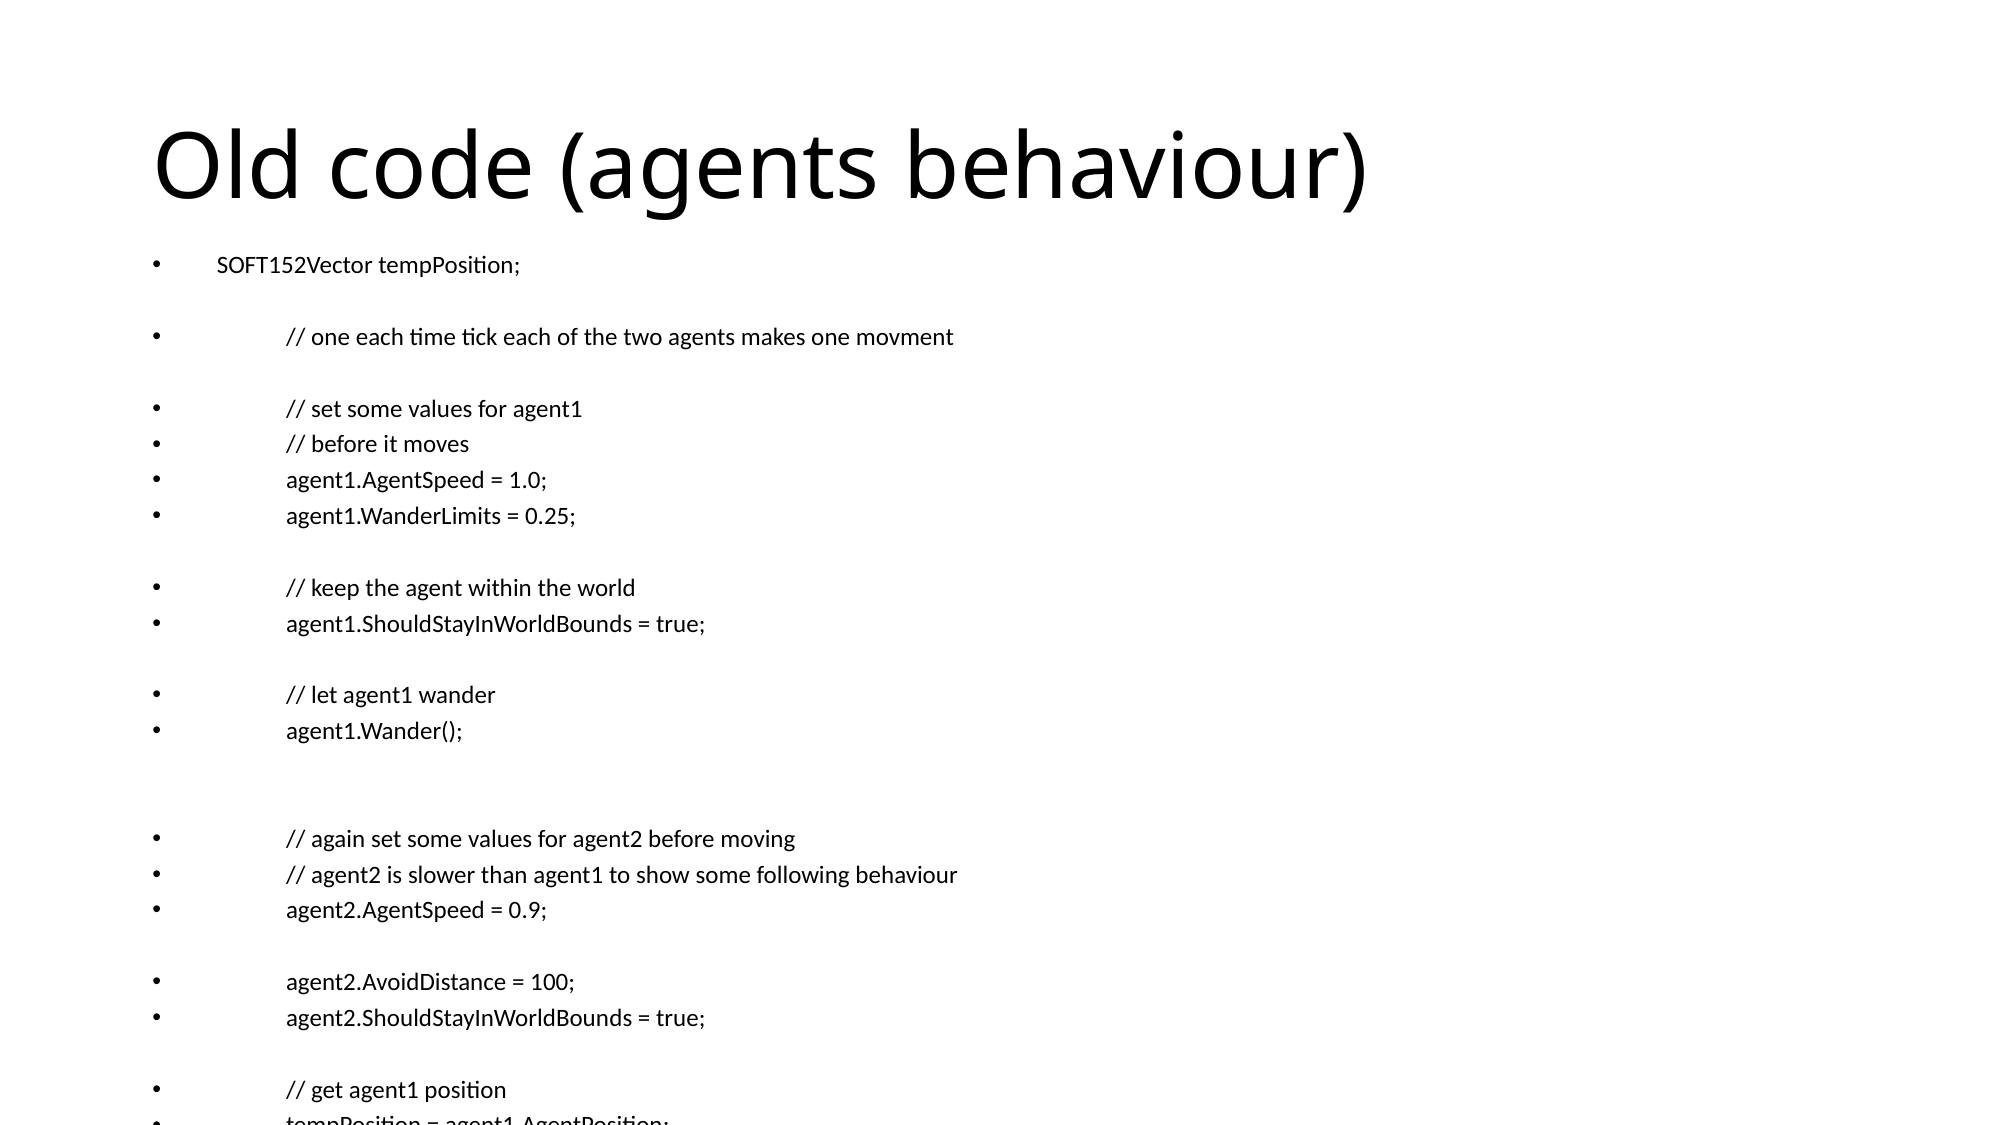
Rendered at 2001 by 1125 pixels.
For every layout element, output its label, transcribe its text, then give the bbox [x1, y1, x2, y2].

title Old code (agents behaviour) [137, 59, 1863, 244]
list SOFT152Vector tempPosition; // one each time tick each of the two agents makes one movment // set some values for agent1 // before it moves agent1.AgentSpeed = 1.0; agent1.WanderLimits = 0.25; // keep the agent within the world agent1.ShouldStayInWorldBounds = true; // let agent1 wander agent1.Wander(); // again set some values for agent2 before moving // agent2 is slower than agent1 to show some following behaviour agent2.AgentSpeed = 0.9; agent2.AvoidDistance = 100; agent2.ShouldStayInWorldBounds = true; // get agent1 position tempPosition = agent1.AgentPosition; // agent2.FleeFrom(tempPosition); agent2.Approach(tempPosition); // or get the agent to approach or flee from the stationary object // agent2.Approach(foodObject); // after making a movement, now draw the agents //DrawAgents(); [137, 244, 1863, 1125]
